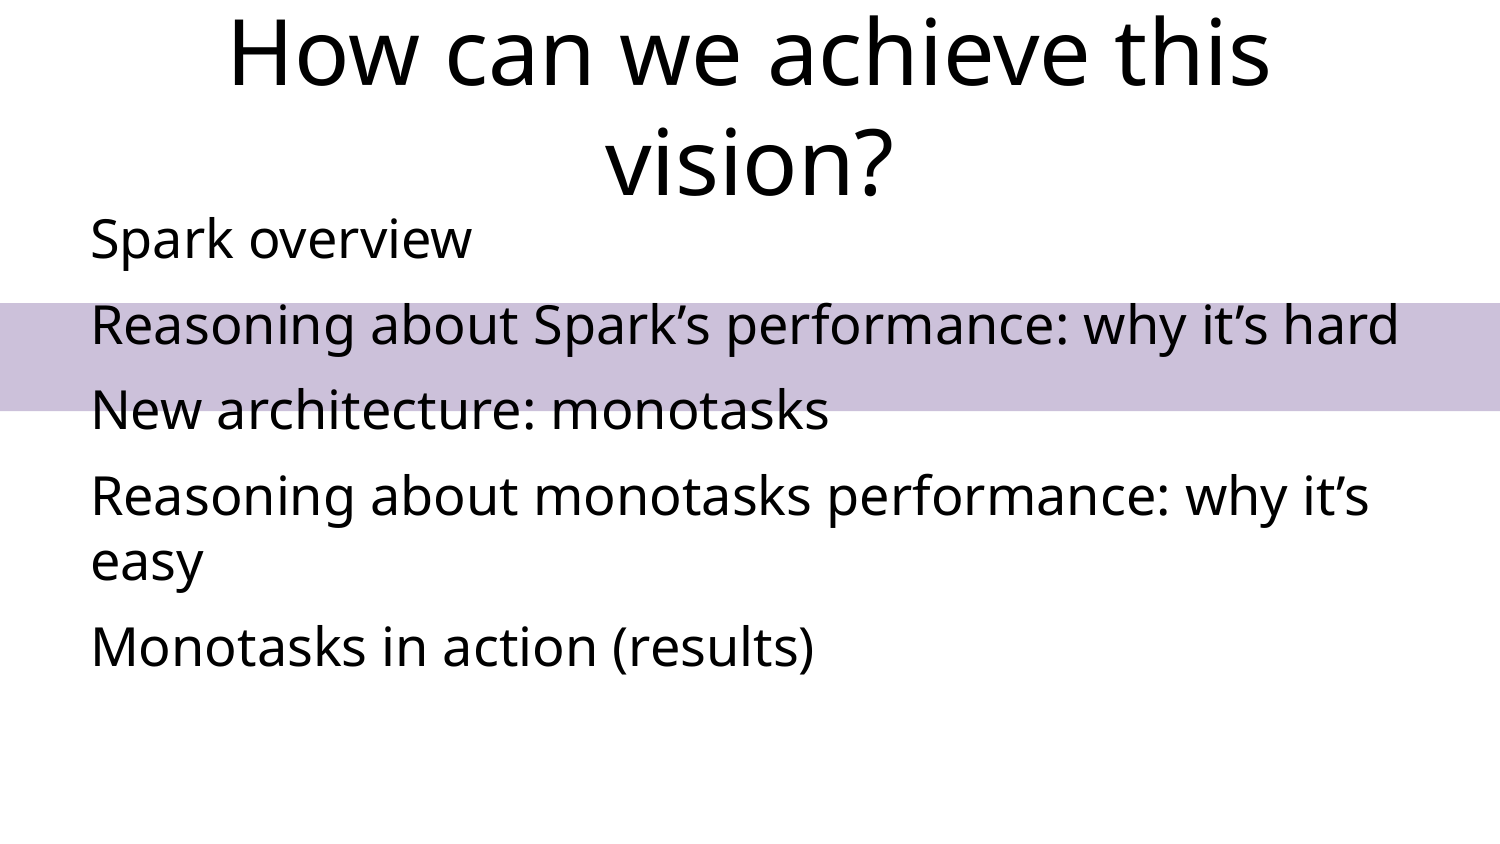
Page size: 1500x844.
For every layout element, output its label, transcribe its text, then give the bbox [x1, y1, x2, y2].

list Spark overview Reasoning about Spark’s performance: why it’s hard New architecture: monotasks Reasoning about monotasks performance: why it’s easy Monotasks in action (results) [75, 196, 1425, 754]
text_box [1425, 301, 1500, 413]
title How can we achieve this vision? [75, 33, 1425, 175]
text_box [0, 301, 75, 413]
